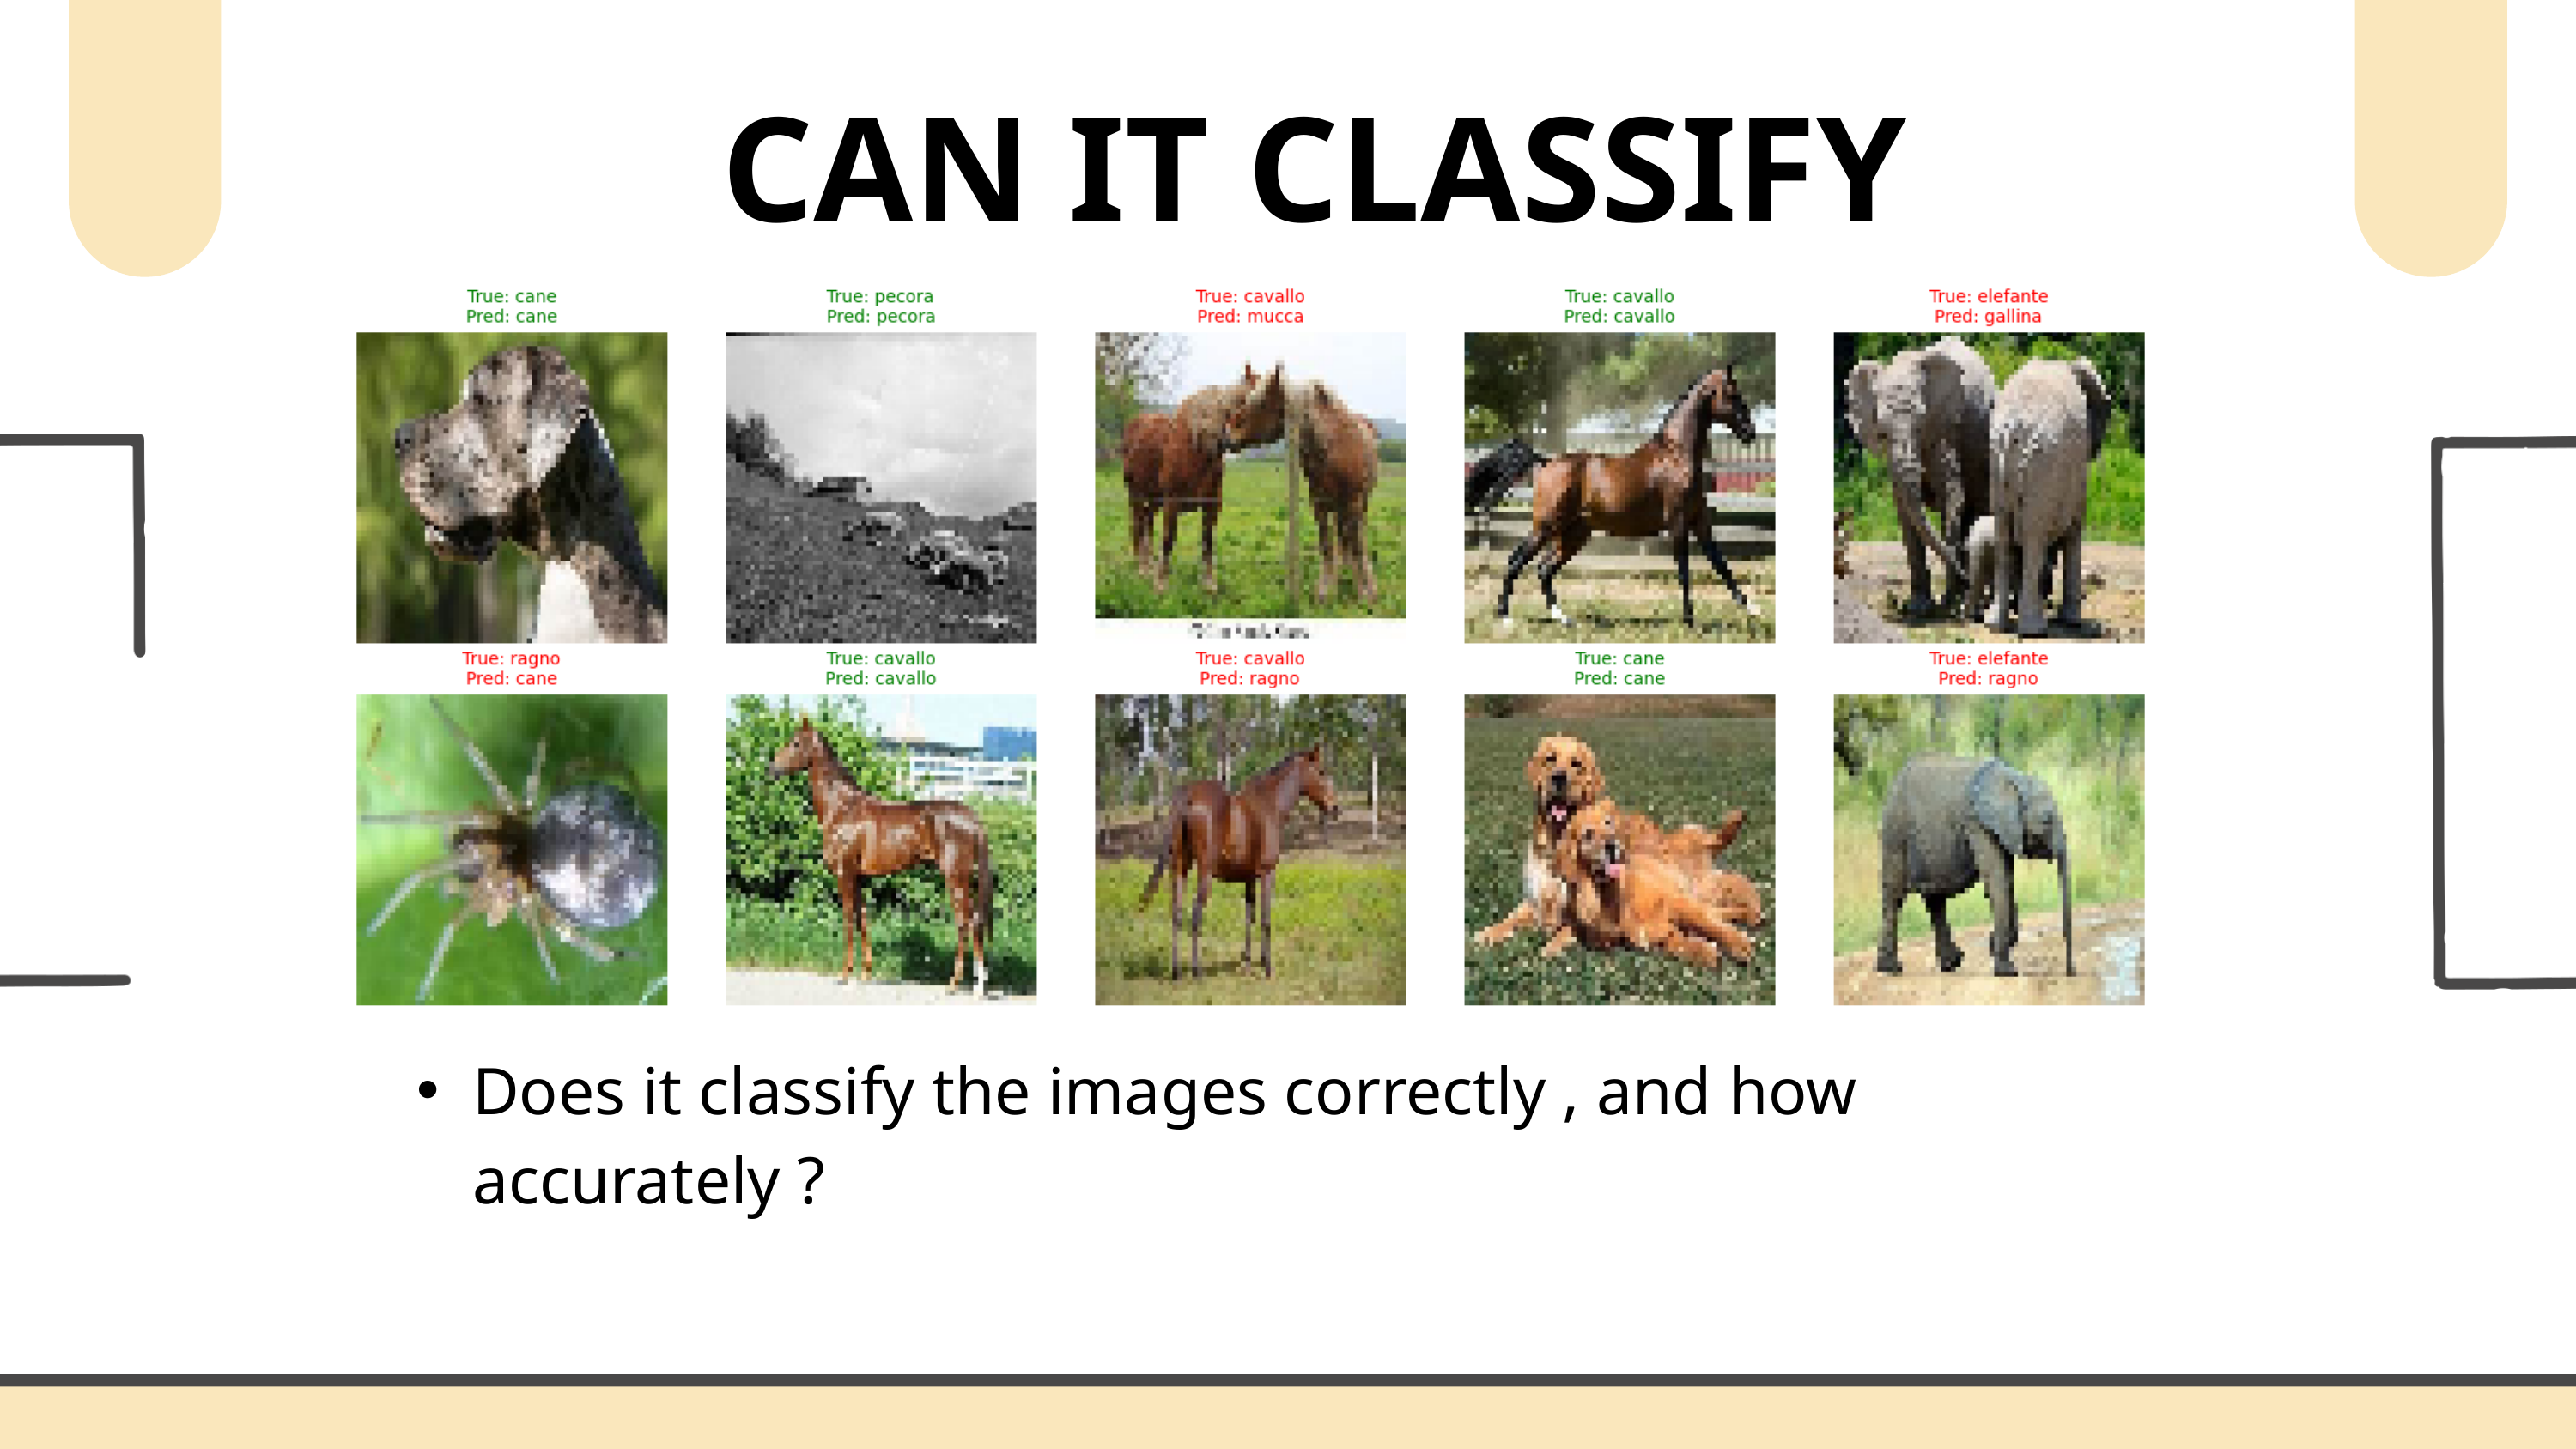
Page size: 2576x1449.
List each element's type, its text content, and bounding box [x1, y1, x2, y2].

text_box [2431, 434, 2576, 990]
text_box [2354, 0, 2507, 277]
text_box [344, 276, 2156, 1018]
text_box CAN IT CLASSIFY [323, 47, 2306, 252]
text_box [0, 1380, 2576, 1449]
text_box [69, 0, 222, 277]
text_box Does it classify the images correctly , and how accurately ? [361, 1037, 2071, 1217]
text_box [0, 434, 146, 990]
